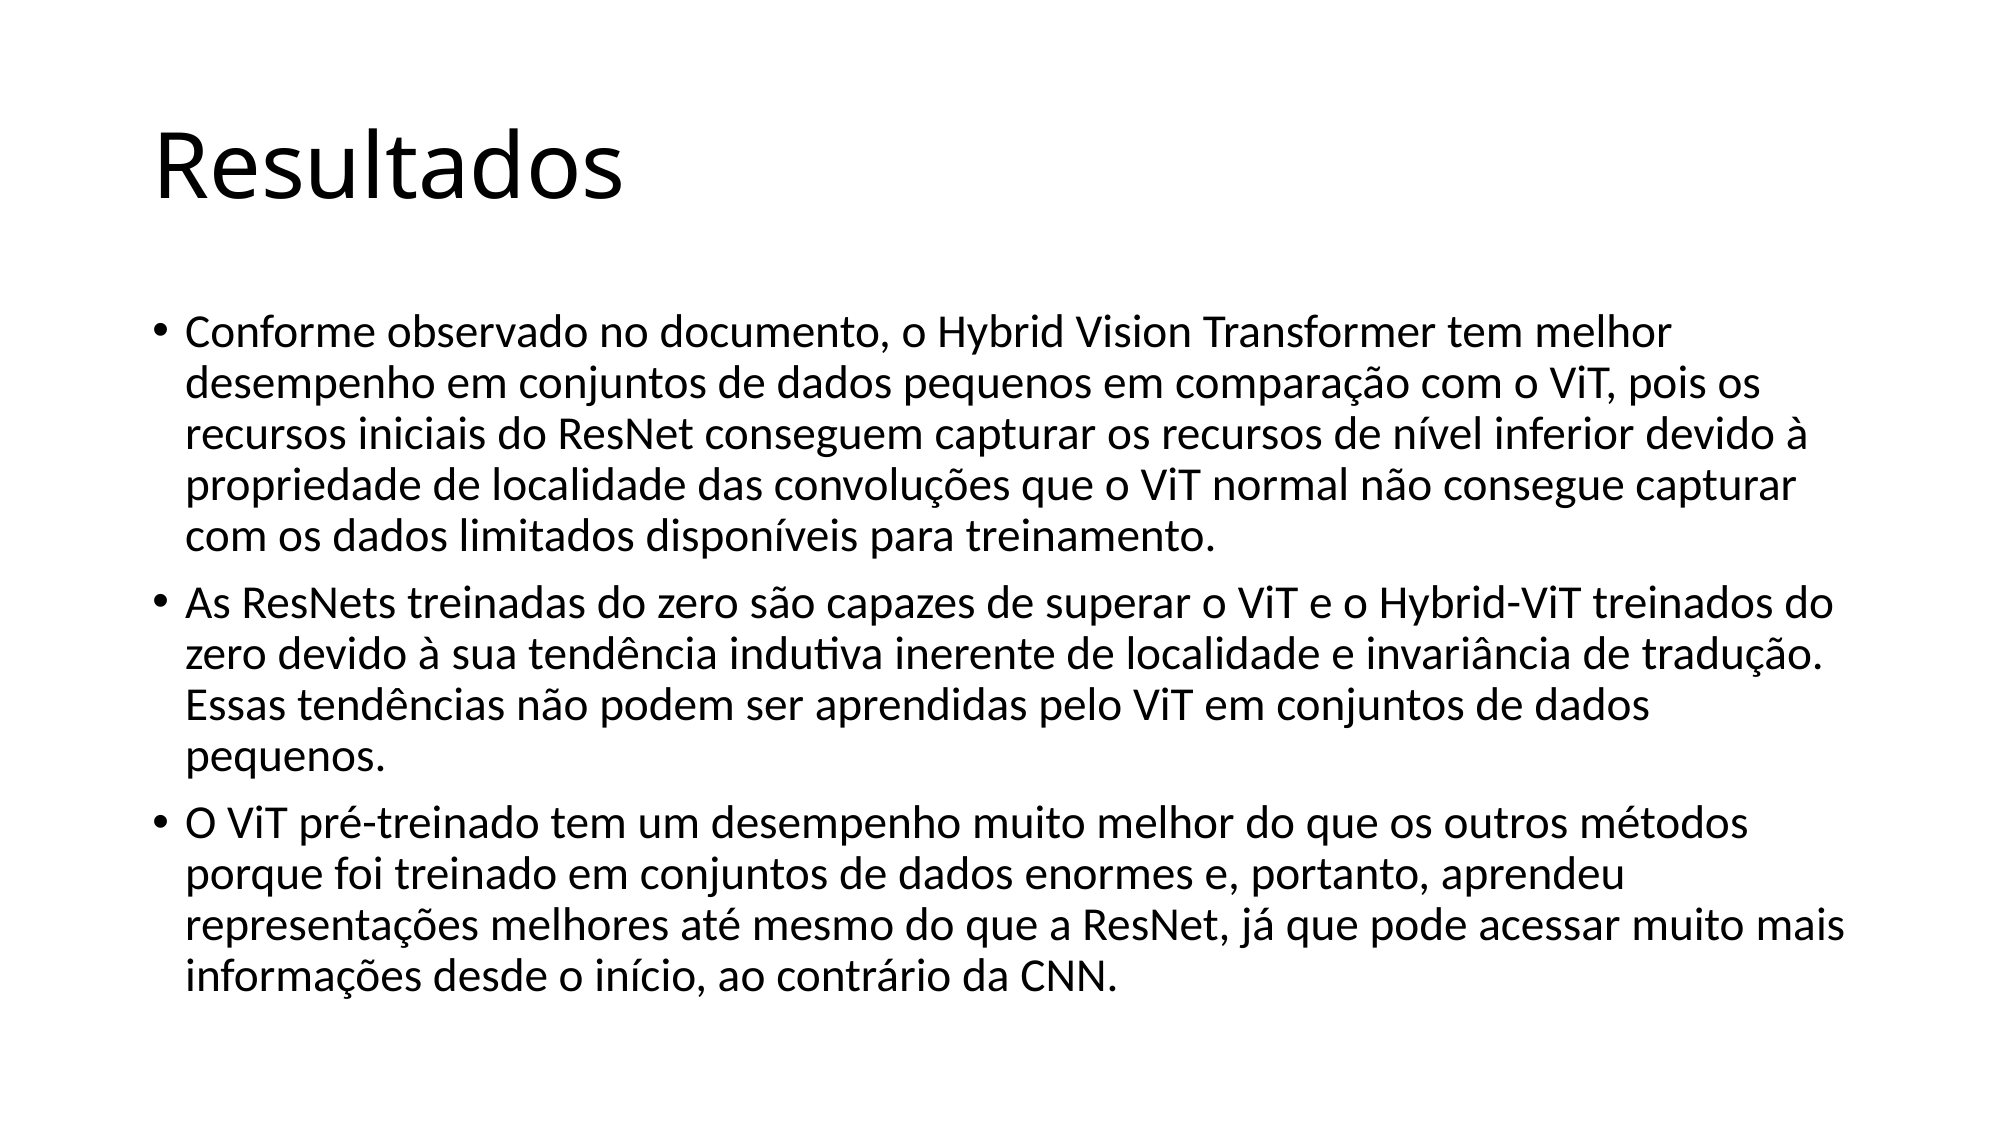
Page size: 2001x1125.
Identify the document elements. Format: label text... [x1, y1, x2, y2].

title Resultados [137, 59, 1863, 278]
list Conforme observado no documento, o Hybrid Vision Transformer tem melhor desempenho em conjuntos de dados pequenos em comparação com o ViT, pois os recursos iniciais do ResNet conseguem capturar os recursos de nível inferior devido à propriedade de localidade das convoluções que o ViT normal não consegue capturar com os dados limitados disponíveis para treinamento. As ResNets treinadas do zero são capazes de superar o ViT e o Hybrid-ViT treinados do zero devido à sua tendência indutiva inerente de localidade e invariância de tradução. Essas tendências não podem ser aprendidas pelo ViT em conjuntos de dados pequenos. O ViT pré-treinado tem um desempenho muito melhor do que os outros métodos porque foi treinado em conjuntos de dados enormes e, portanto, aprendeu representações melhores até mesmo do que a ResNet, já que pode acessar muito mais informações desde o início, ao contrário da CNN. [137, 299, 1863, 1014]
